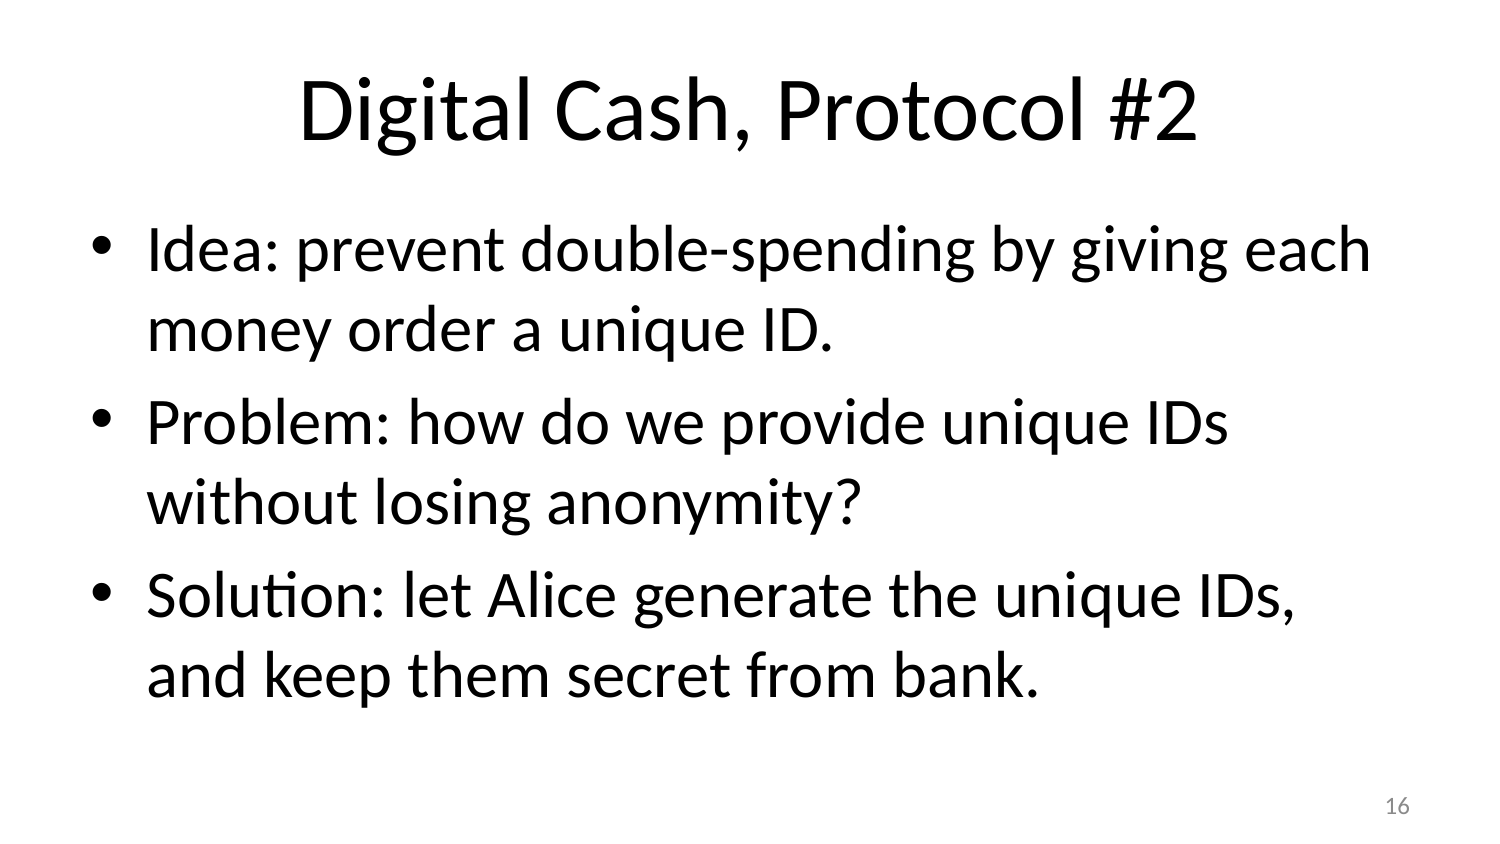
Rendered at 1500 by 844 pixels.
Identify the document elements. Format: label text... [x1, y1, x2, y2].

slide_number 15 [1074, 782, 1425, 827]
list Idea: prevent double-spending by giving each money order a unique ID. Problem: how do we provide unique IDs without losing anonymity? Solution: let Alice generate the unique IDs, and keep them secret from bank. [75, 196, 1425, 754]
title Digital Cash, Protocol #2 [75, 33, 1425, 175]
